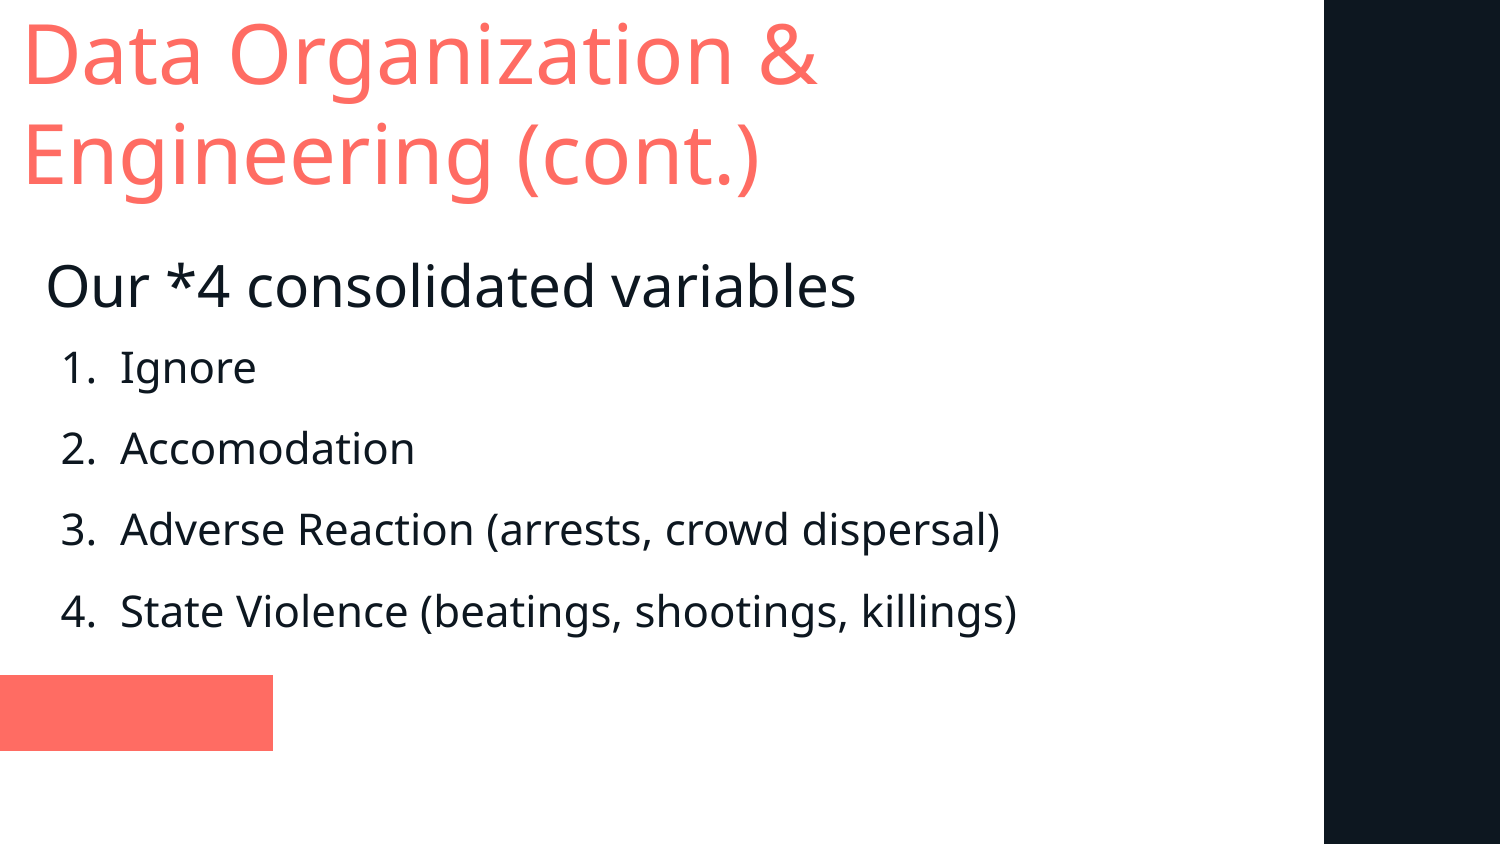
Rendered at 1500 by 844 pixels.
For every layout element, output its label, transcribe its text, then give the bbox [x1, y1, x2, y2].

subtitle Ignore Accomodation Adverse Reaction (arrests, crowd dispersal) State Violence (beatings, shootings, killings) [30, 316, 1119, 678]
title Data Organization & Engineering (cont.) [6, 29, 861, 217]
subtitle Our *4 consolidated variables [30, 223, 1275, 317]
